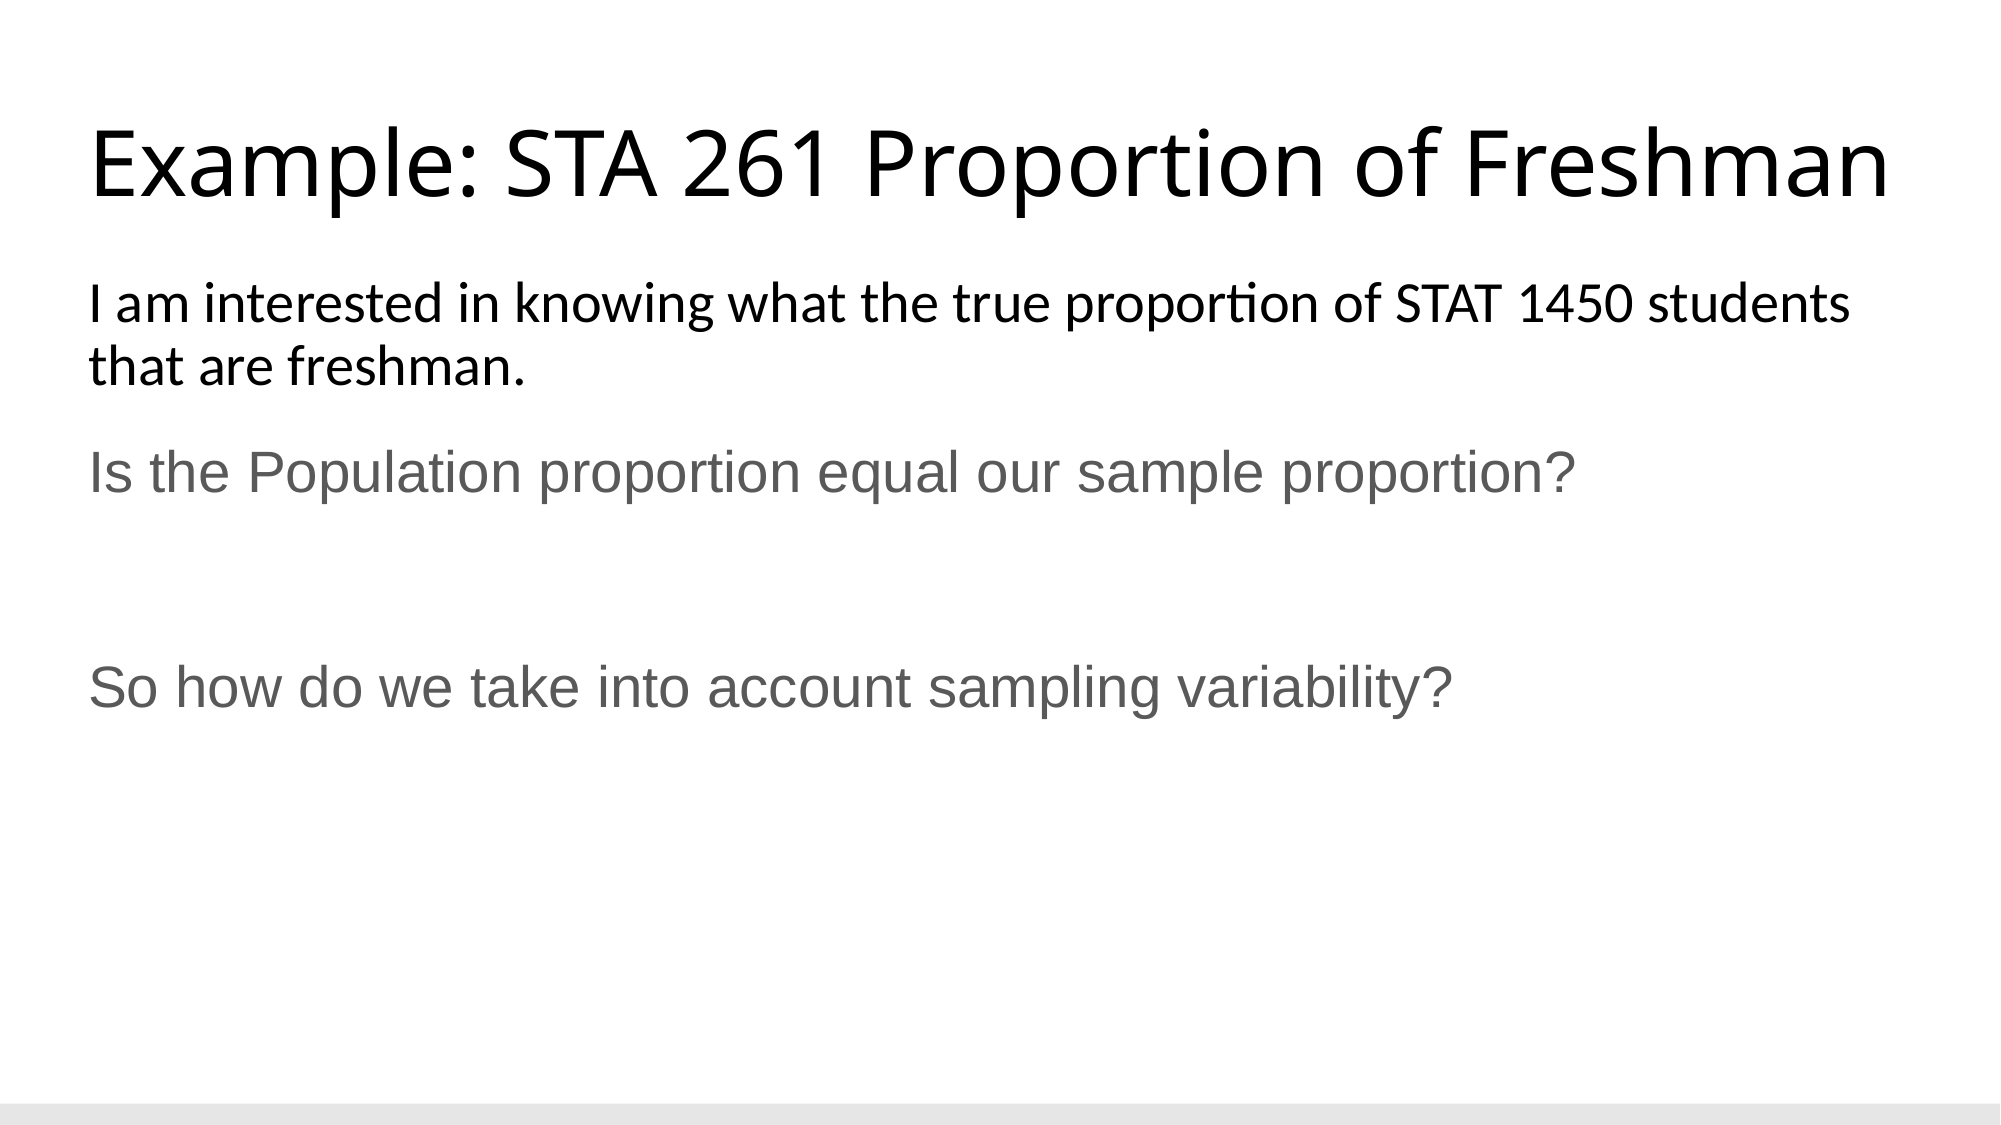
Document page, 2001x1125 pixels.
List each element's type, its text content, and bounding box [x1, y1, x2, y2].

list I am interested in knowing what the true proportion of STAT 1450 students that are freshman. Is the Population proportion equal our sample proportion? So how do we take into account sampling variability? [68, 252, 1932, 1000]
title Example: STA 261 Proportion of Freshman [68, 97, 1932, 223]
